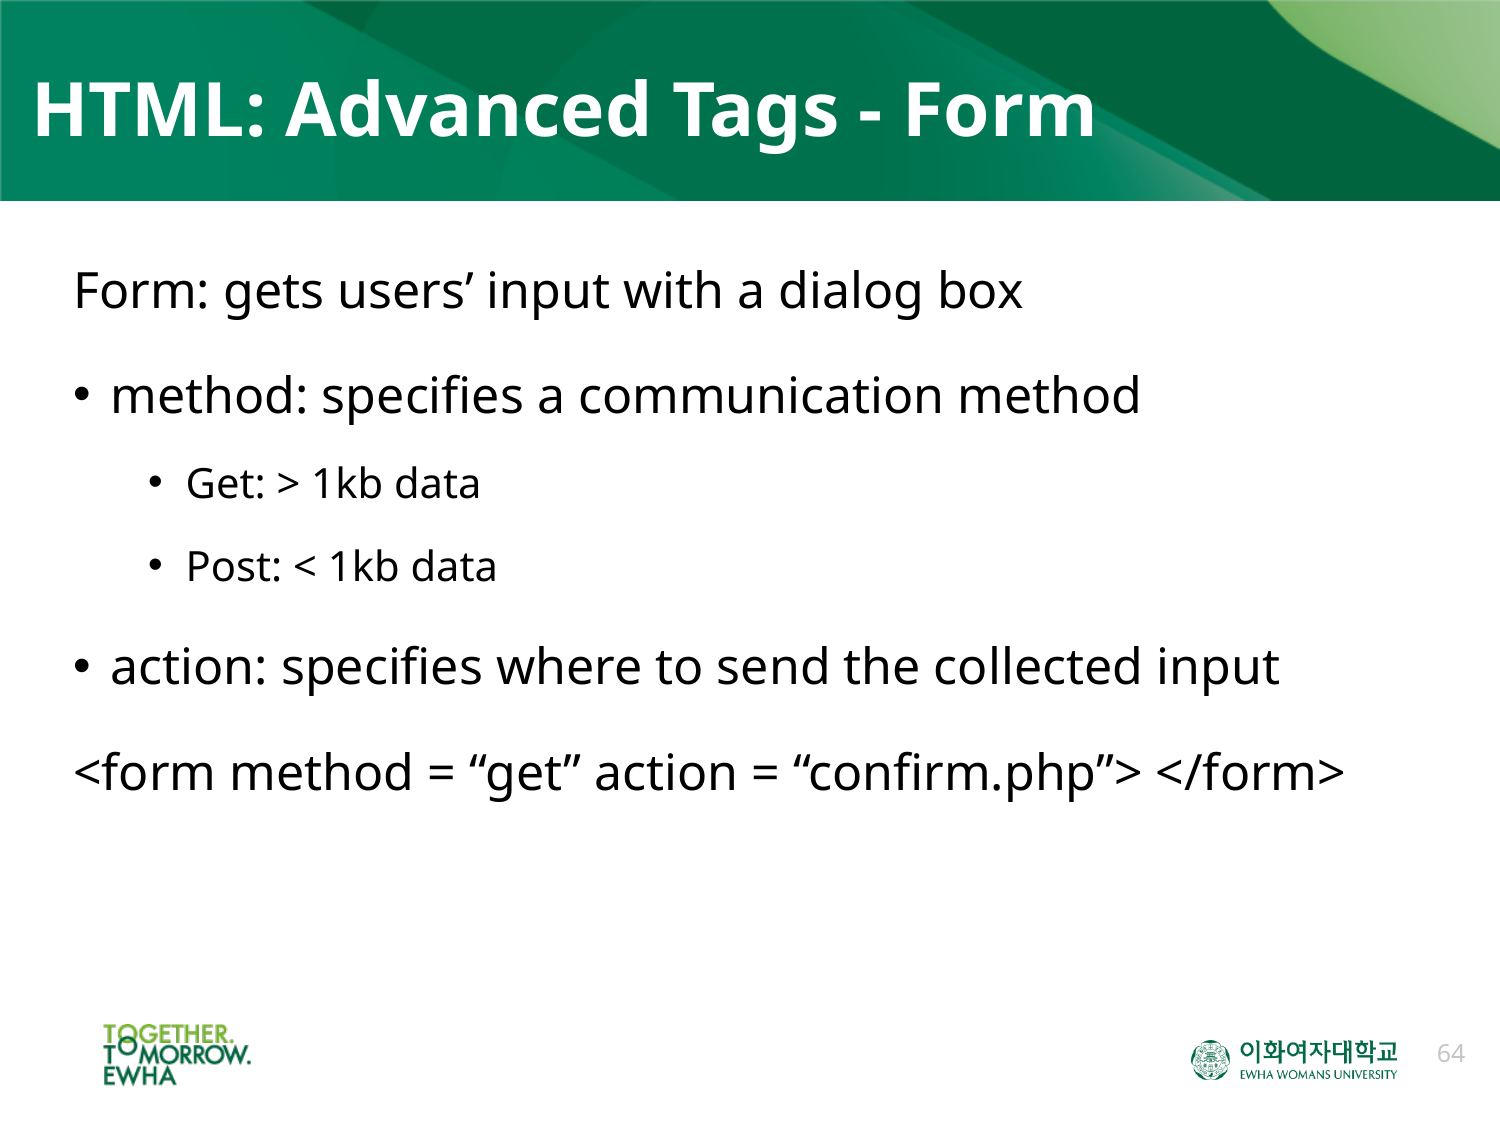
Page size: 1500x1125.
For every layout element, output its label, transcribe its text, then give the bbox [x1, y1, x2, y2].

picture [0, 0, 1500, 201]
slide_number 64 [1142, 1024, 1481, 1085]
picture [103, 1024, 251, 1087]
list Form: gets users’ input with a dialog box method: specifies a communication method Get: > 1kb data Post: < 1kb data action: specifies where to send the collected input <form method = “get” action = “confirm.php”> </form> [58, 238, 1463, 1014]
title HTML: Advanced Tags - Form [16, 4, 1481, 222]
